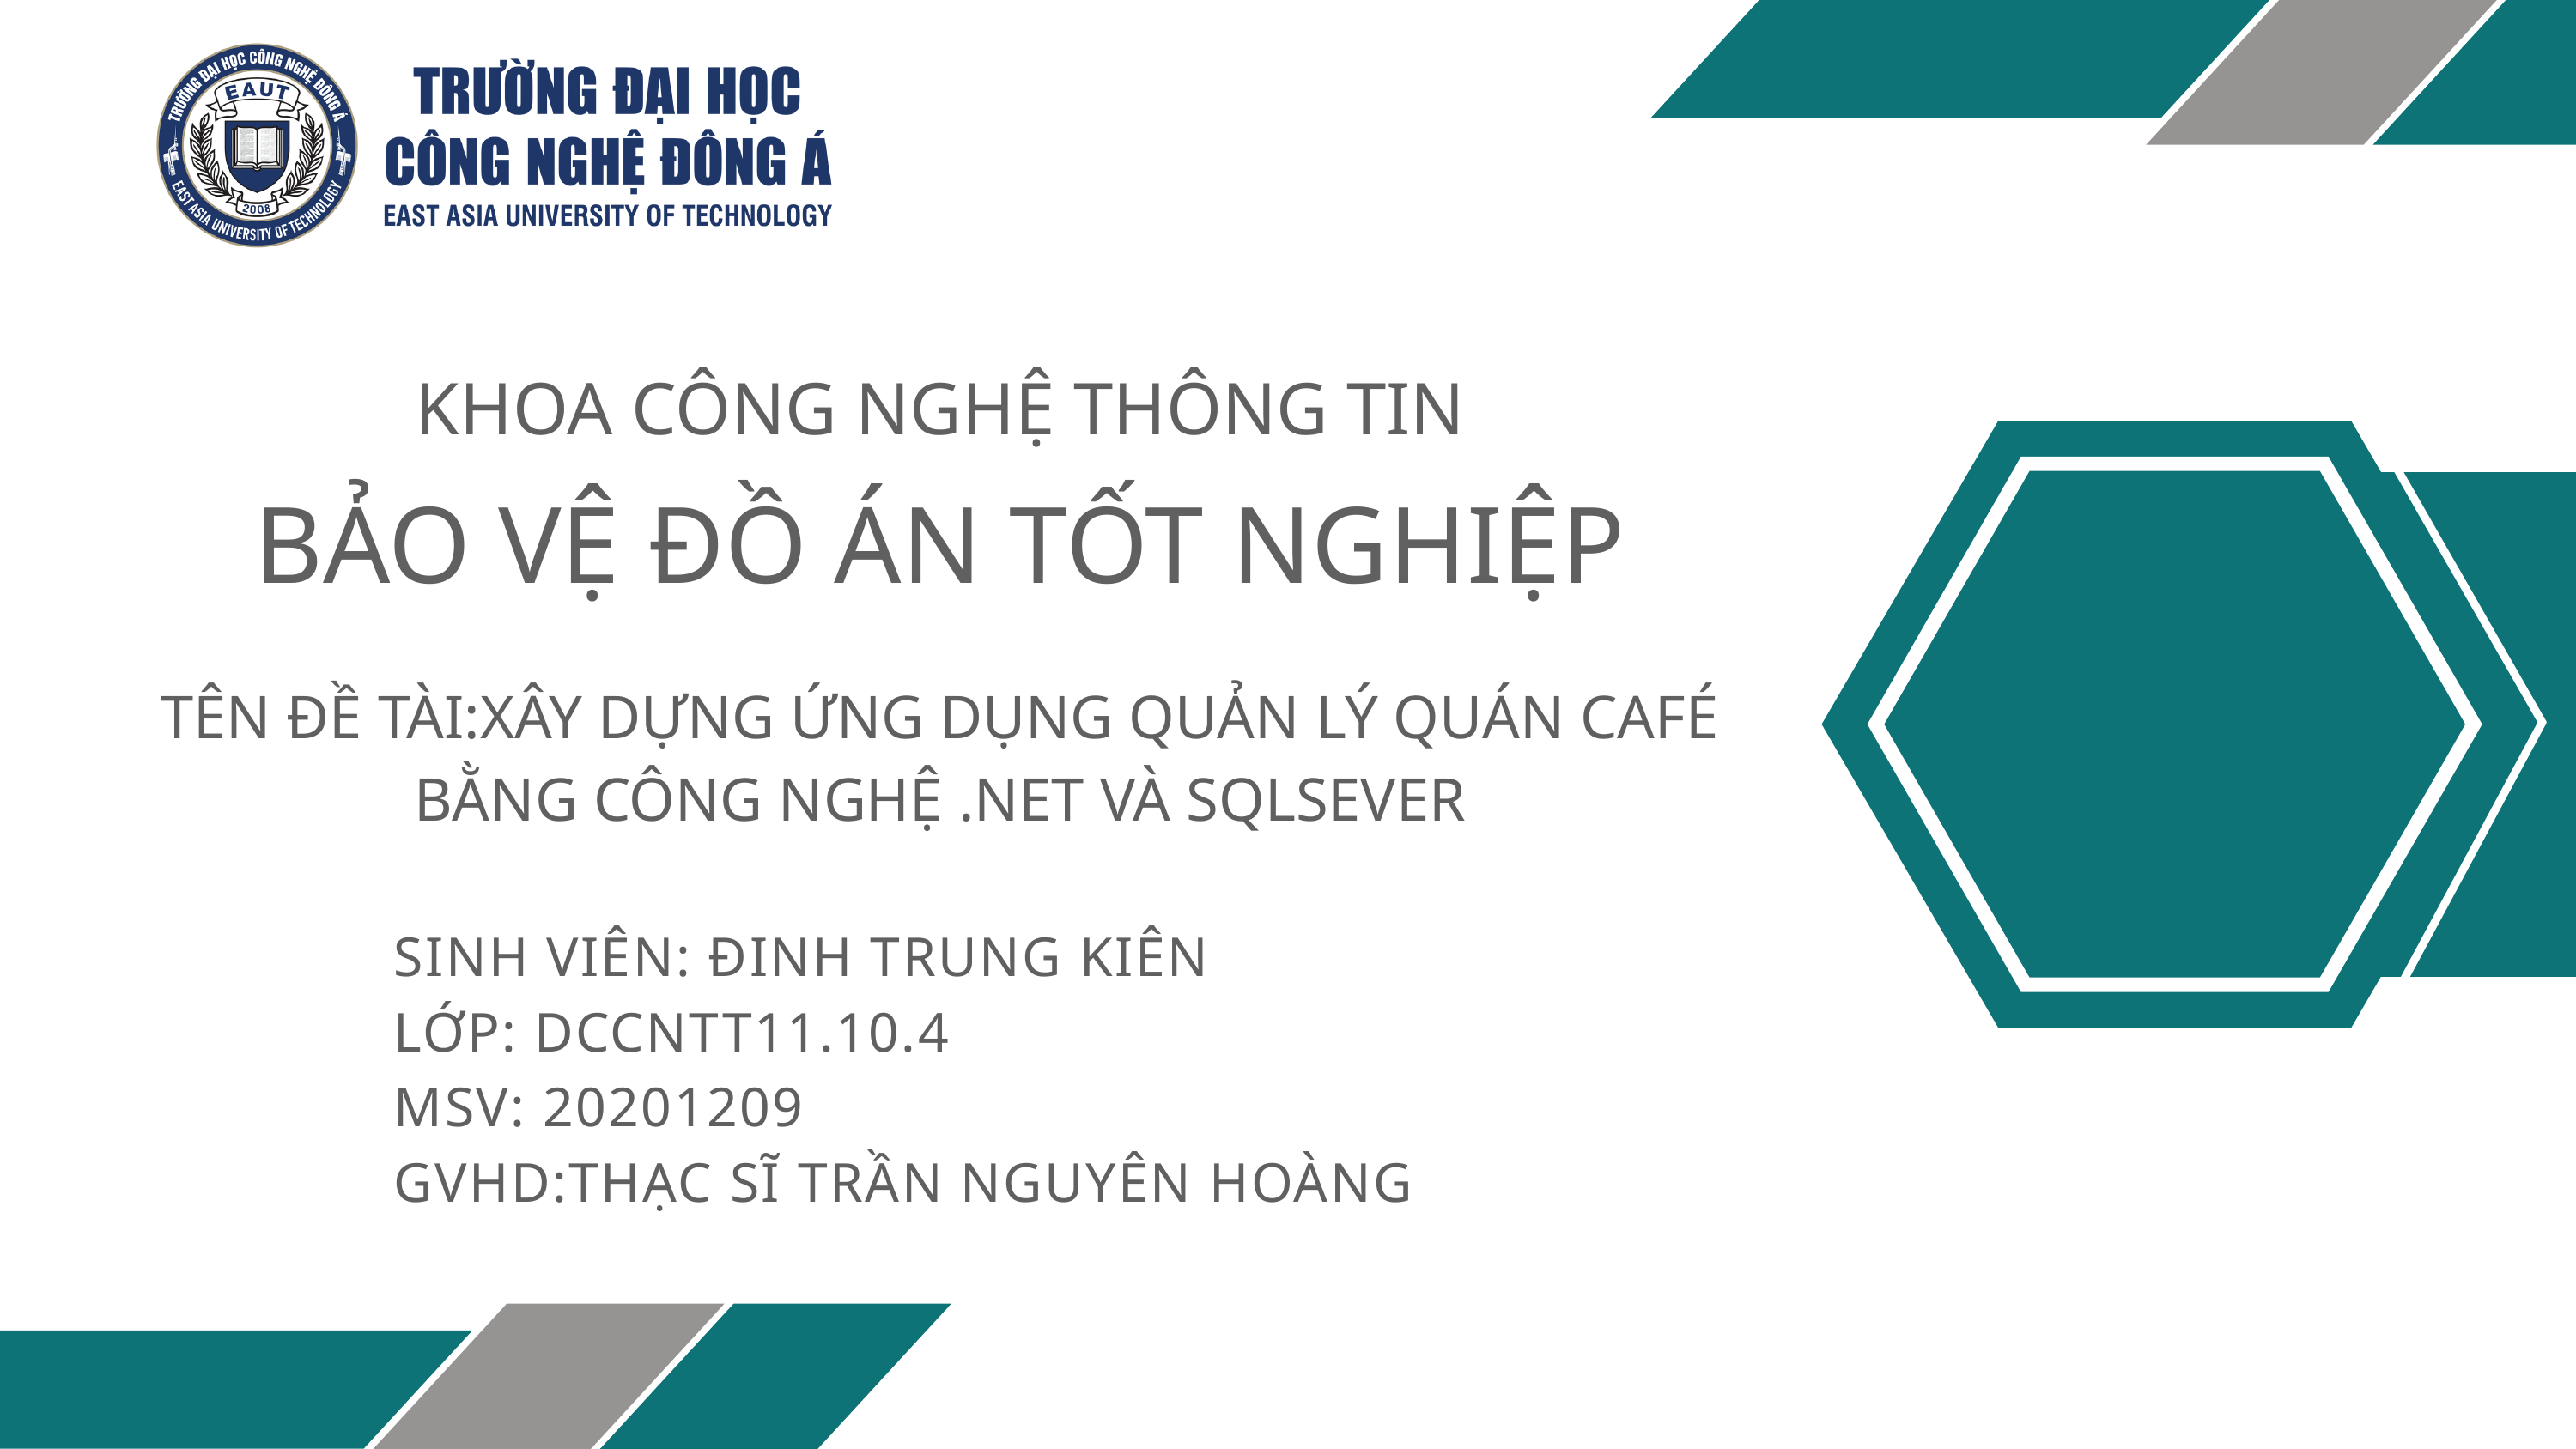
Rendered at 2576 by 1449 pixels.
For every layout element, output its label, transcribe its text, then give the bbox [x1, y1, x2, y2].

text_box [144, 39, 844, 251]
text_box TÊN ĐỀ TÀI:XÂY DỰNG ỨNG DỤNG QUẢN LÝ QUÁN CAFÉ BẰNG CÔNG NGHỆ .NET VÀ SQLSEVER [144, 668, 1736, 834]
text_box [2146, 0, 2368, 145]
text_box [1867, 456, 2482, 992]
text_box SINH VIÊN: ĐINH TRUNG KIÊN LỚP: DCCNTT11.10.4 MSV: 20201209 GVHD:THẠC SĨ TRẦN NGUYÊN HOÀNG [394, 912, 1417, 1213]
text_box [575, 1303, 951, 1449]
text_box BẢO VỆ ĐỒ ÁN TỐT NGHIỆP [144, 499, 1736, 605]
text_box KHOA CÔNG NGHỆ THÔNG TIN [144, 413, 1736, 449]
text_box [1649, 0, 2141, 118]
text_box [0, 1330, 344, 1449]
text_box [2372, 0, 2576, 145]
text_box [1821, 421, 2529, 1028]
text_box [349, 1303, 574, 1449]
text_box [2486, 471, 2576, 977]
